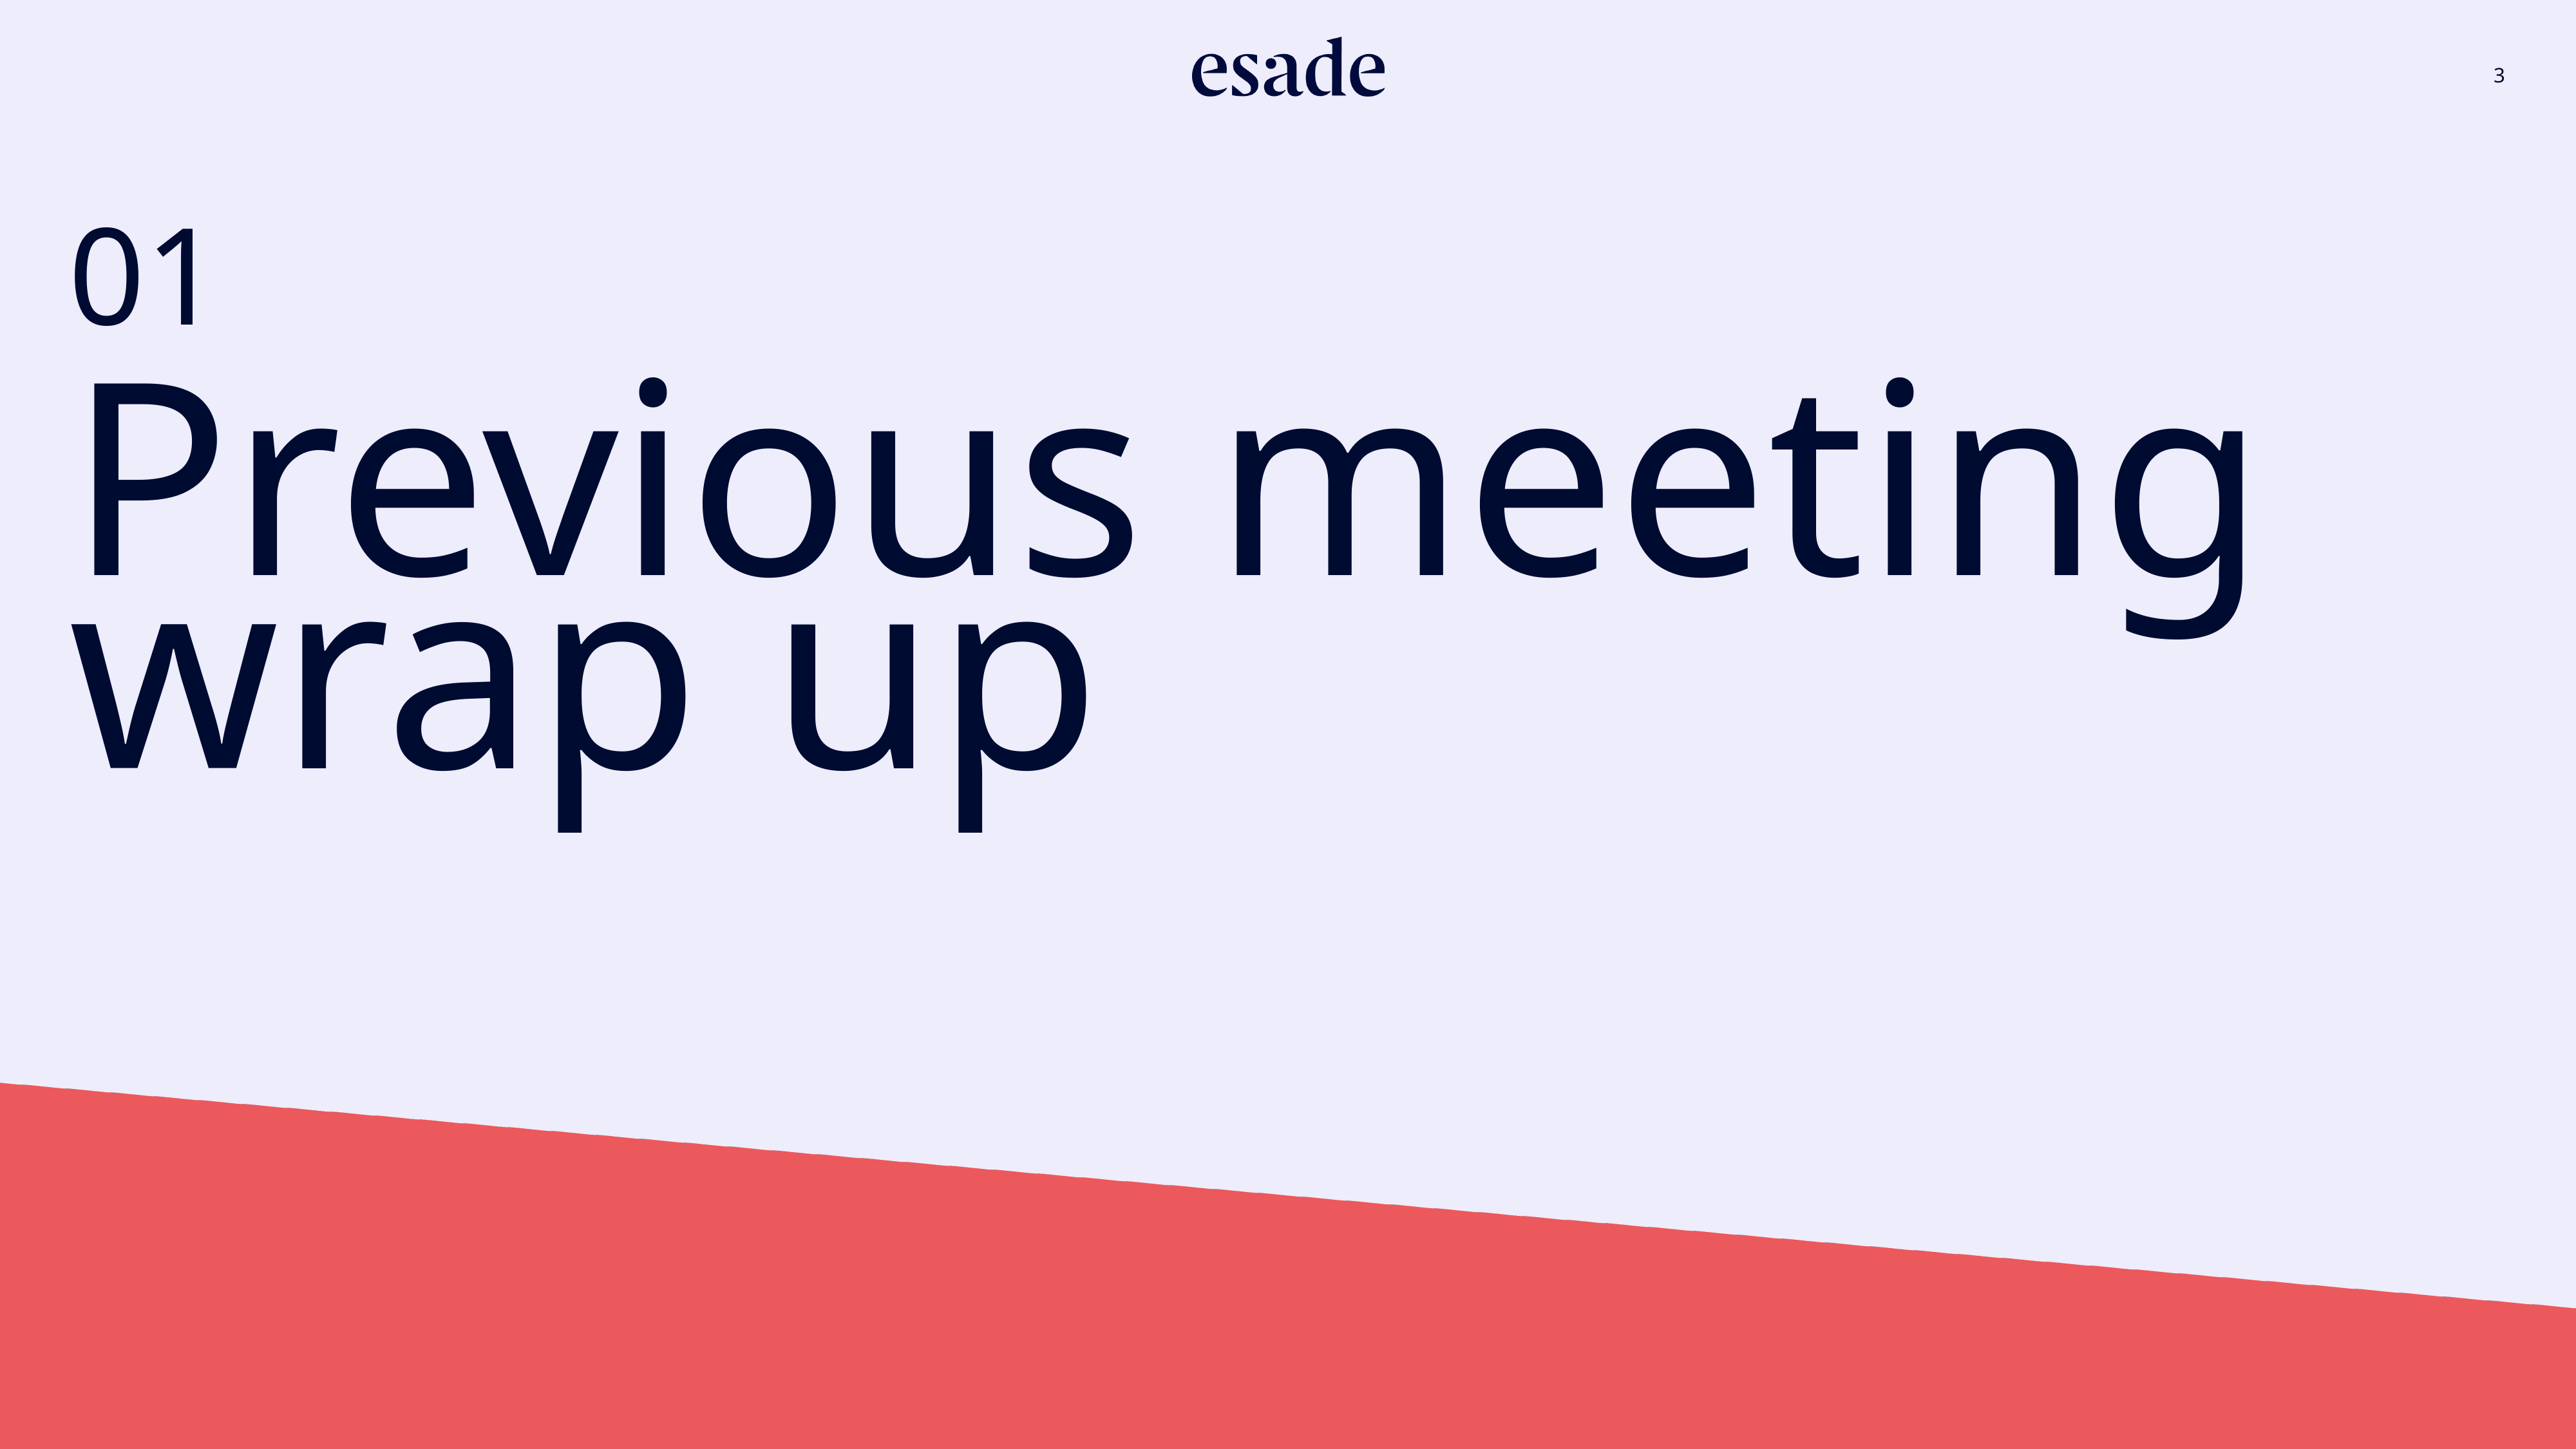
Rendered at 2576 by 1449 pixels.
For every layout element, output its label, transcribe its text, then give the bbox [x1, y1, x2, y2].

title 01 [59, 217, 2378, 383]
picture [1192, 37, 1385, 97]
list Previous meeting wrap up [59, 415, 2378, 905]
picture [0, 291, 2576, 1449]
